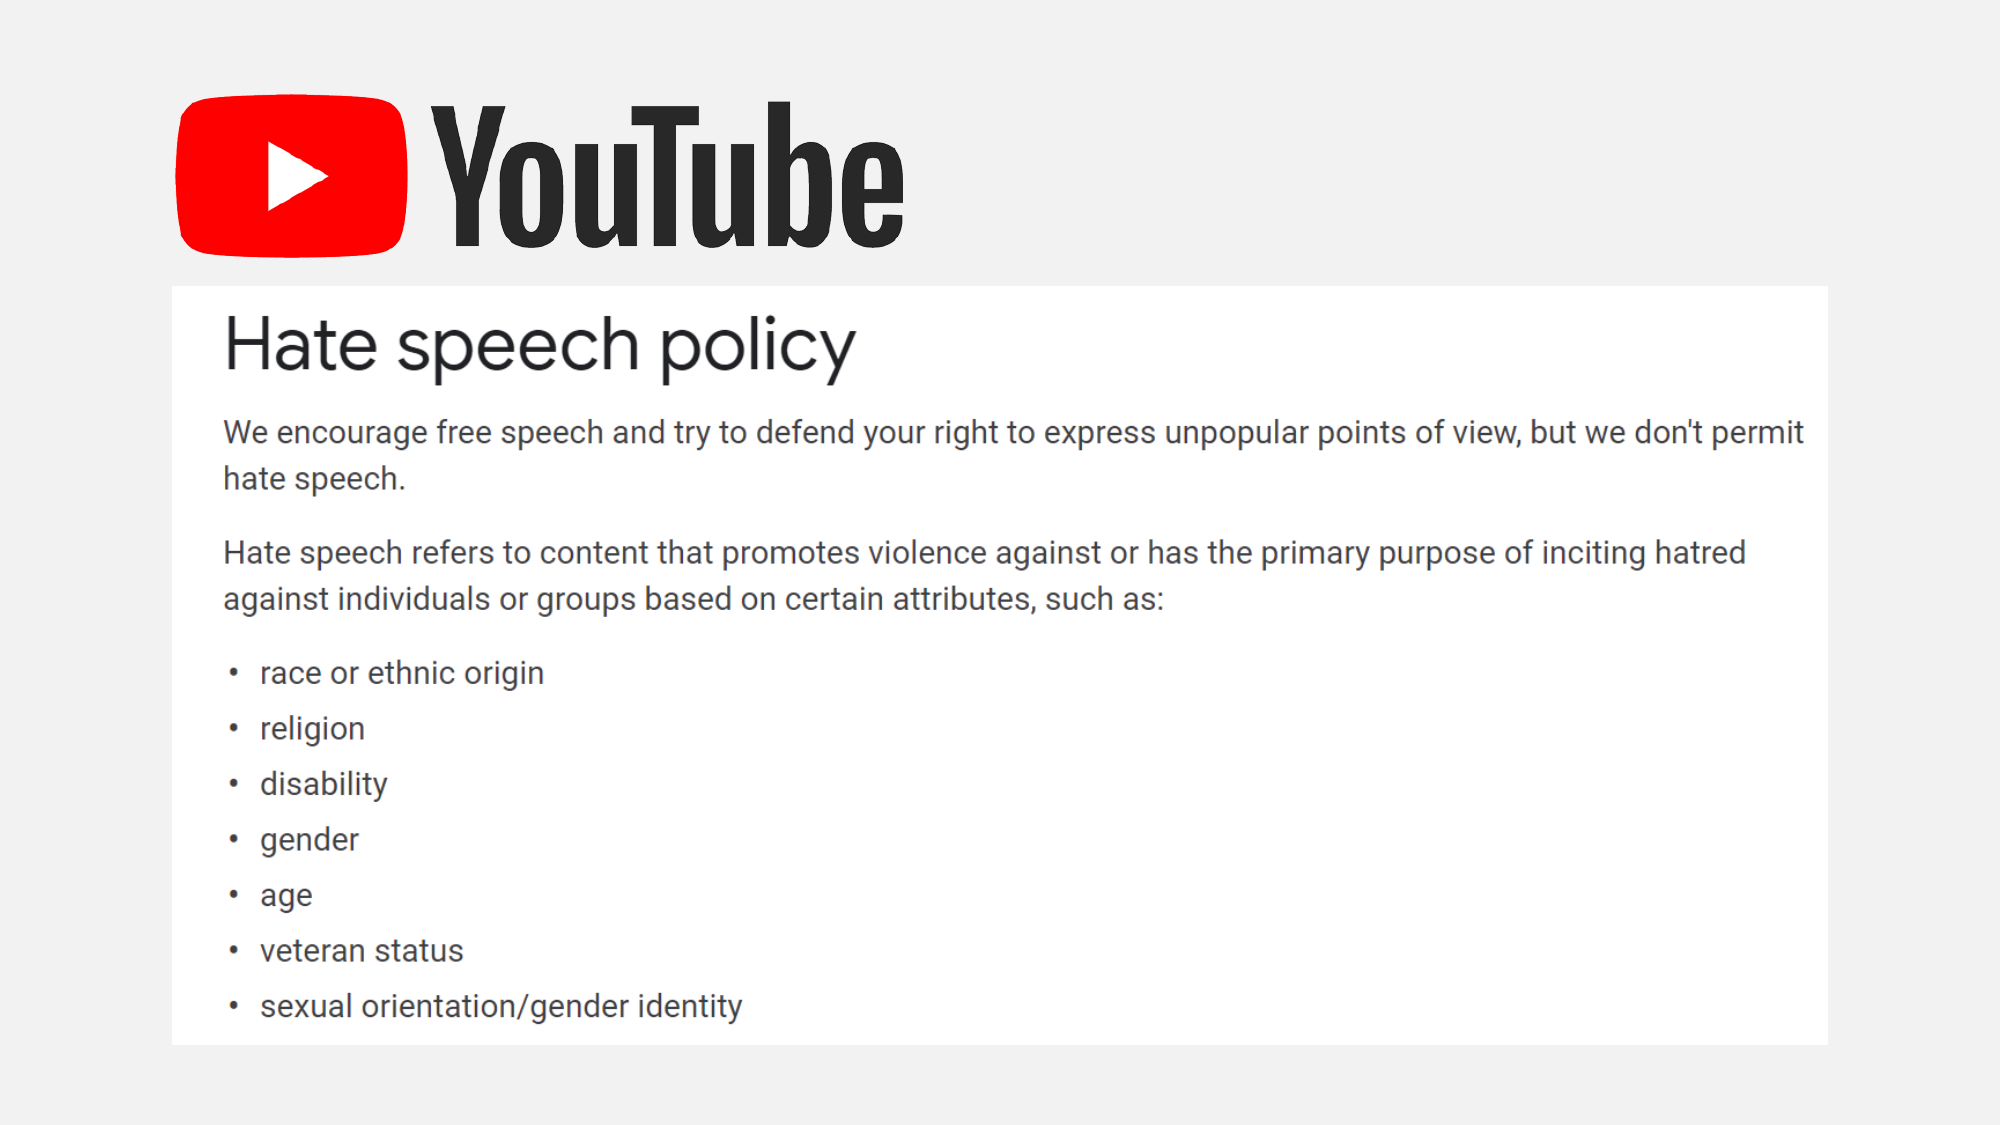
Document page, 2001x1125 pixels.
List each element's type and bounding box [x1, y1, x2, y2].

picture [171, 286, 1828, 1046]
picture [171, 79, 951, 273]
